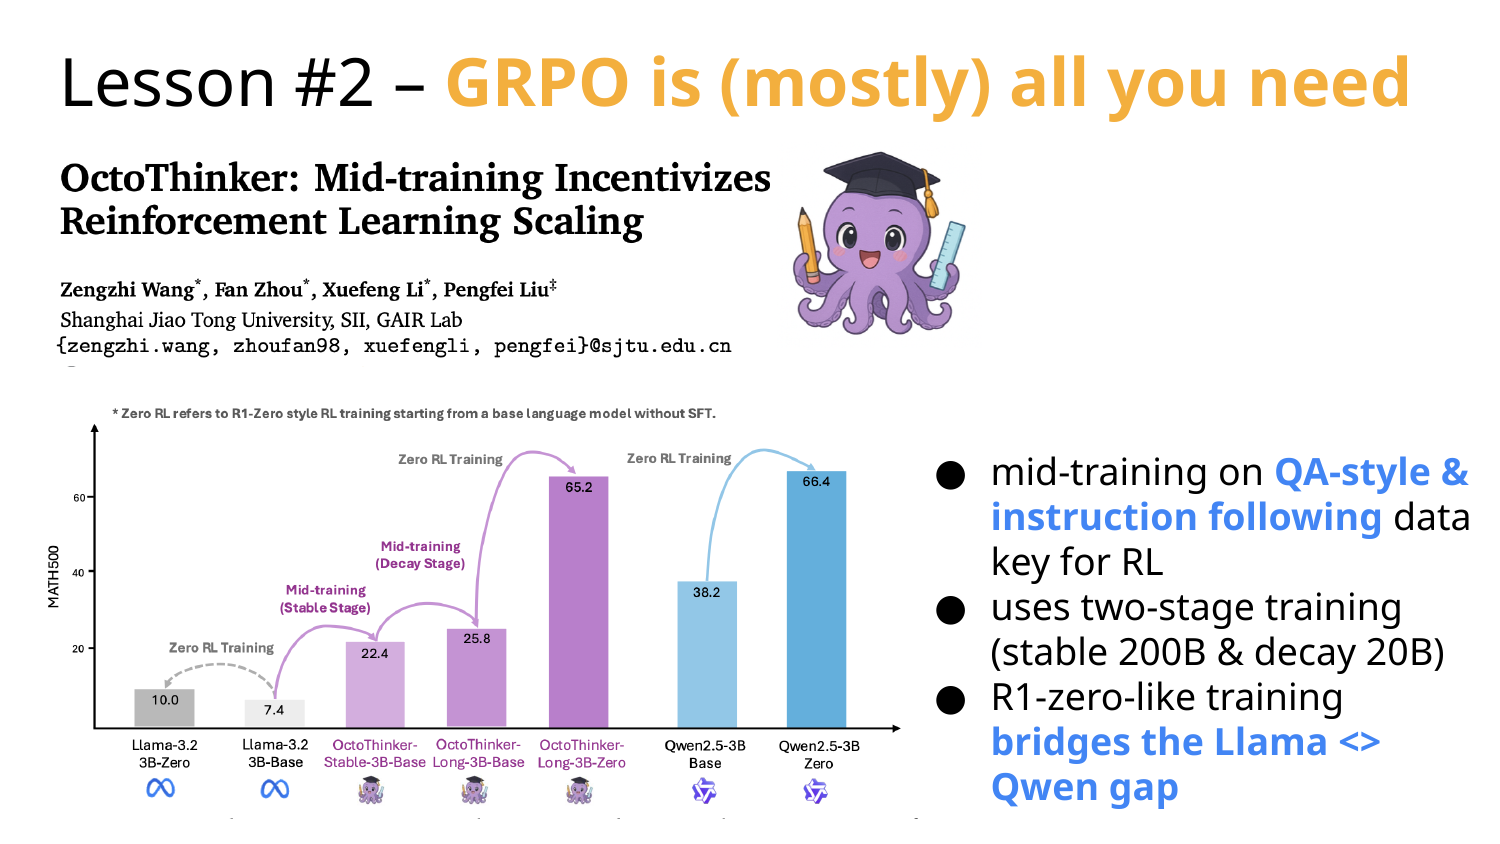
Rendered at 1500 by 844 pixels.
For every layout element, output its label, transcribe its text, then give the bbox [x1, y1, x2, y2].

picture [24, 388, 928, 819]
text_box mid-training on QA-style & instruction following data key for RL uses two-stage training (stable 200B & decay 20B) R1-zero-like training bridges the Llama <> Qwen gap [929, 388, 1500, 824]
text_box Lesson #2 – GRPO is (mostly) all you need [44, 24, 1456, 135]
picture [44, 135, 983, 368]
